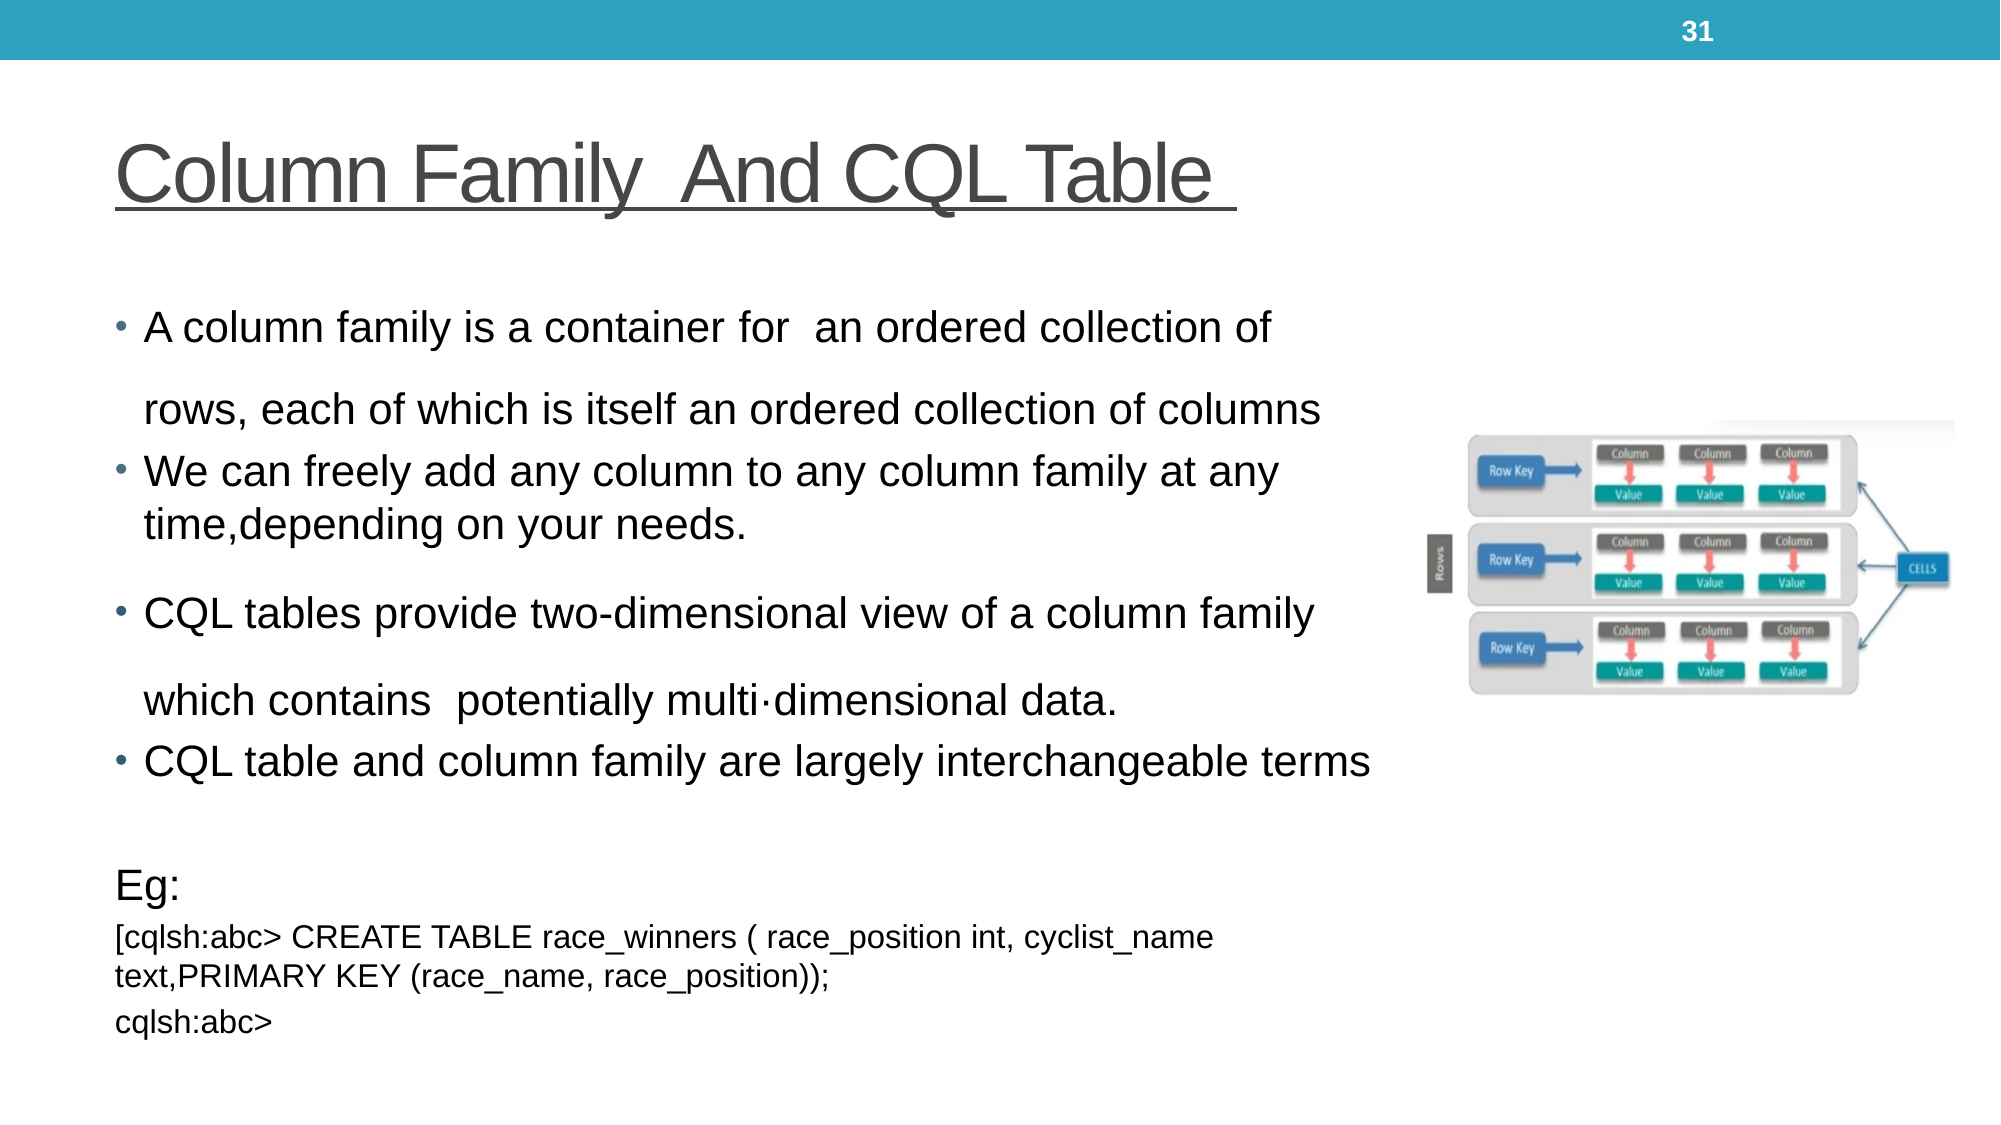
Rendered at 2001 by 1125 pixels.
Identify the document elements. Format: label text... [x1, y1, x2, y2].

slide_number 31 [1666, 3, 1900, 57]
title Column Family And CQL Table [99, 87, 1900, 250]
list A column family is a container for an ordered collection of rows, each of which is itself an ordered collection of columns We can freely add any column to any column family at any time,depending on your needs. CQL tables provide two-dimensional view of a column family which contains potentially multi·dimensional data. CQL table and column family are largely interchangeable terms Eg: [cqlsh:abc> CREATE TABLE race_winners ( race_position int, cyclist_name text,PRIMARY KEY (race_name, race_position)); cqlsh:abc> [99, 262, 1398, 1063]
picture [1420, 419, 1955, 719]
